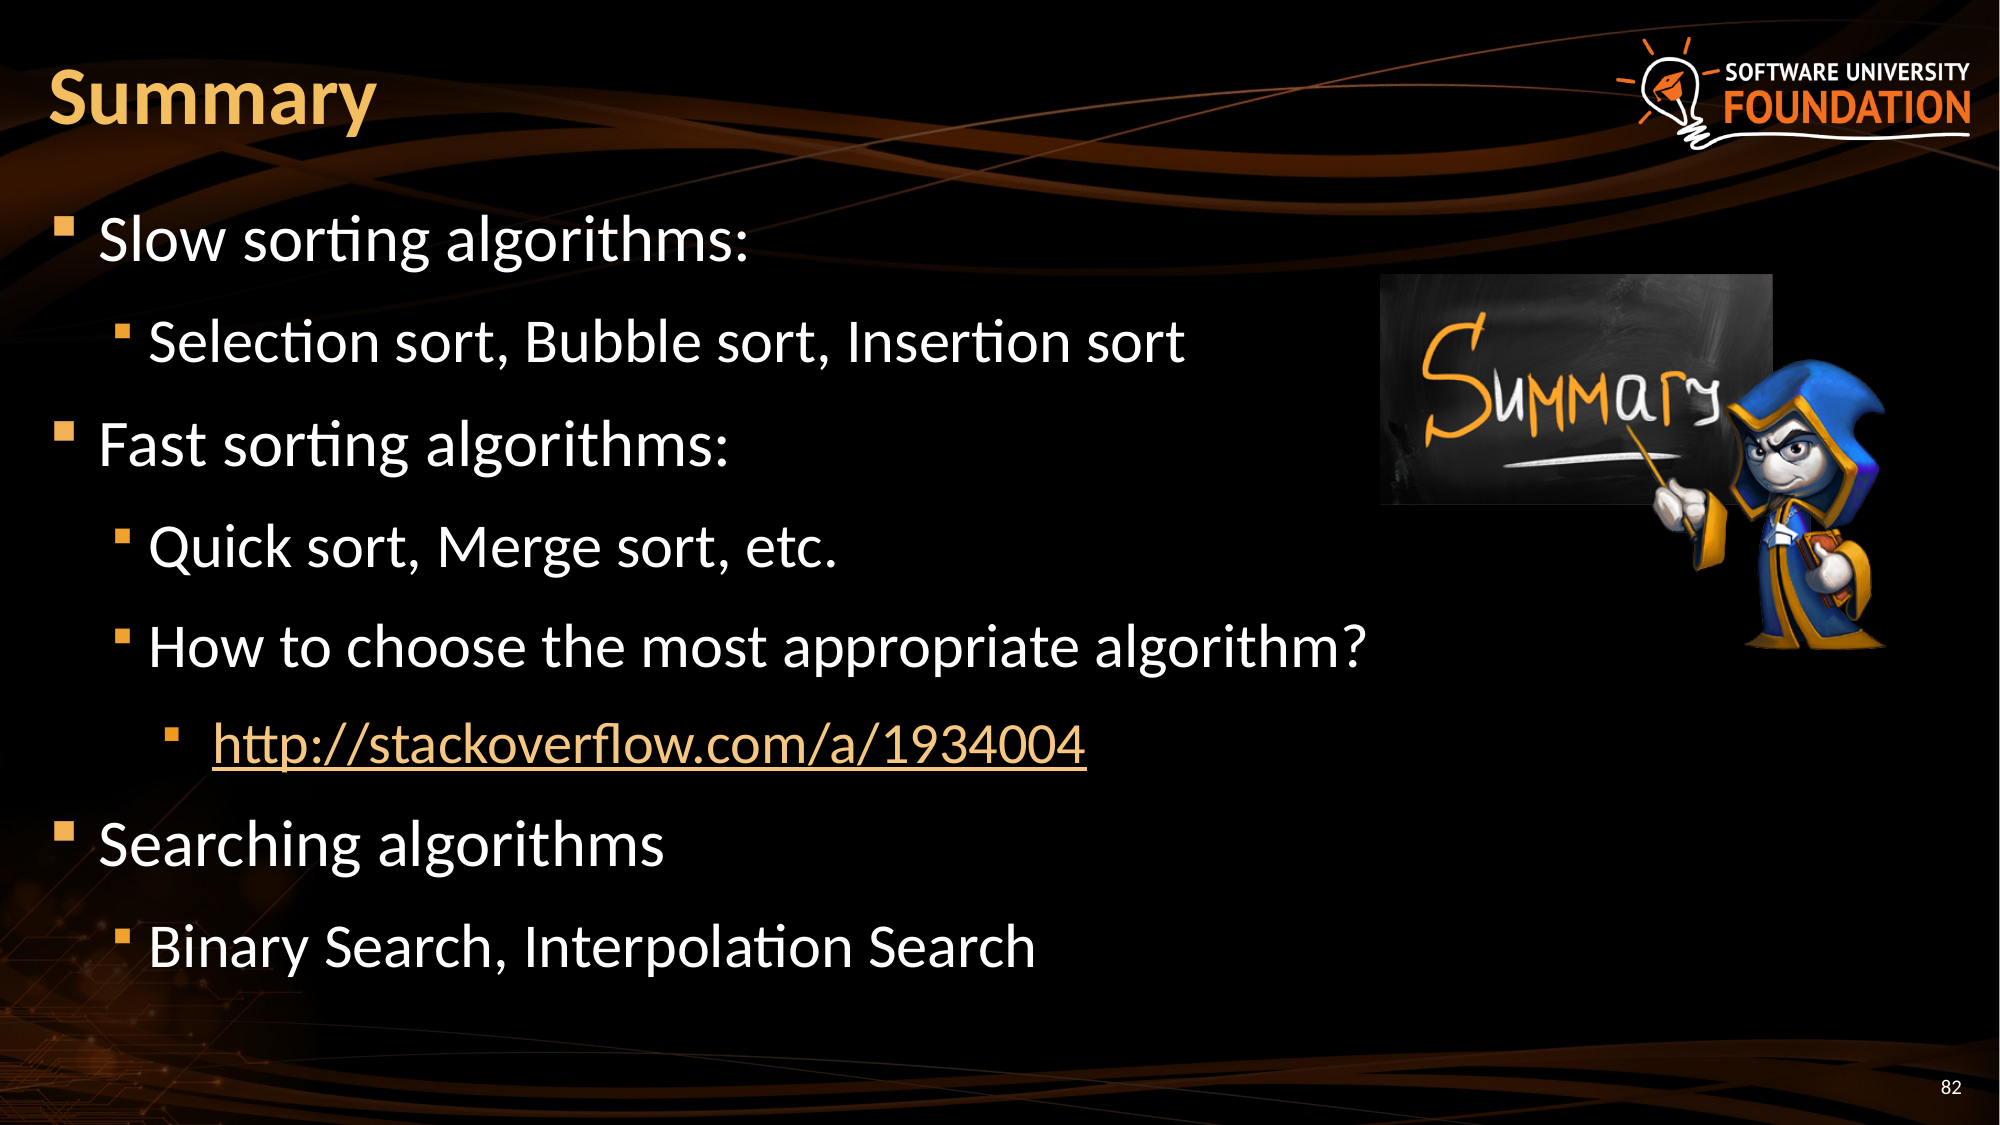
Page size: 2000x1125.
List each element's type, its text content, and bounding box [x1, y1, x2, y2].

picture [0, 0, 2000, 1125]
title Summary [30, 6, 1602, 189]
list Slow sorting algorithms: Selection sort, Bubble sort, Insertion sort Fast sorting algorithms: Quick sort, Merge sort, etc. How to choose the most appropriate algorithm? http://stackoverflow.com/a/1934004 Searching algorithms Binary Search, Interpolation Search [31, 188, 1400, 1103]
slide_number 82 [1897, 1070, 1968, 1103]
